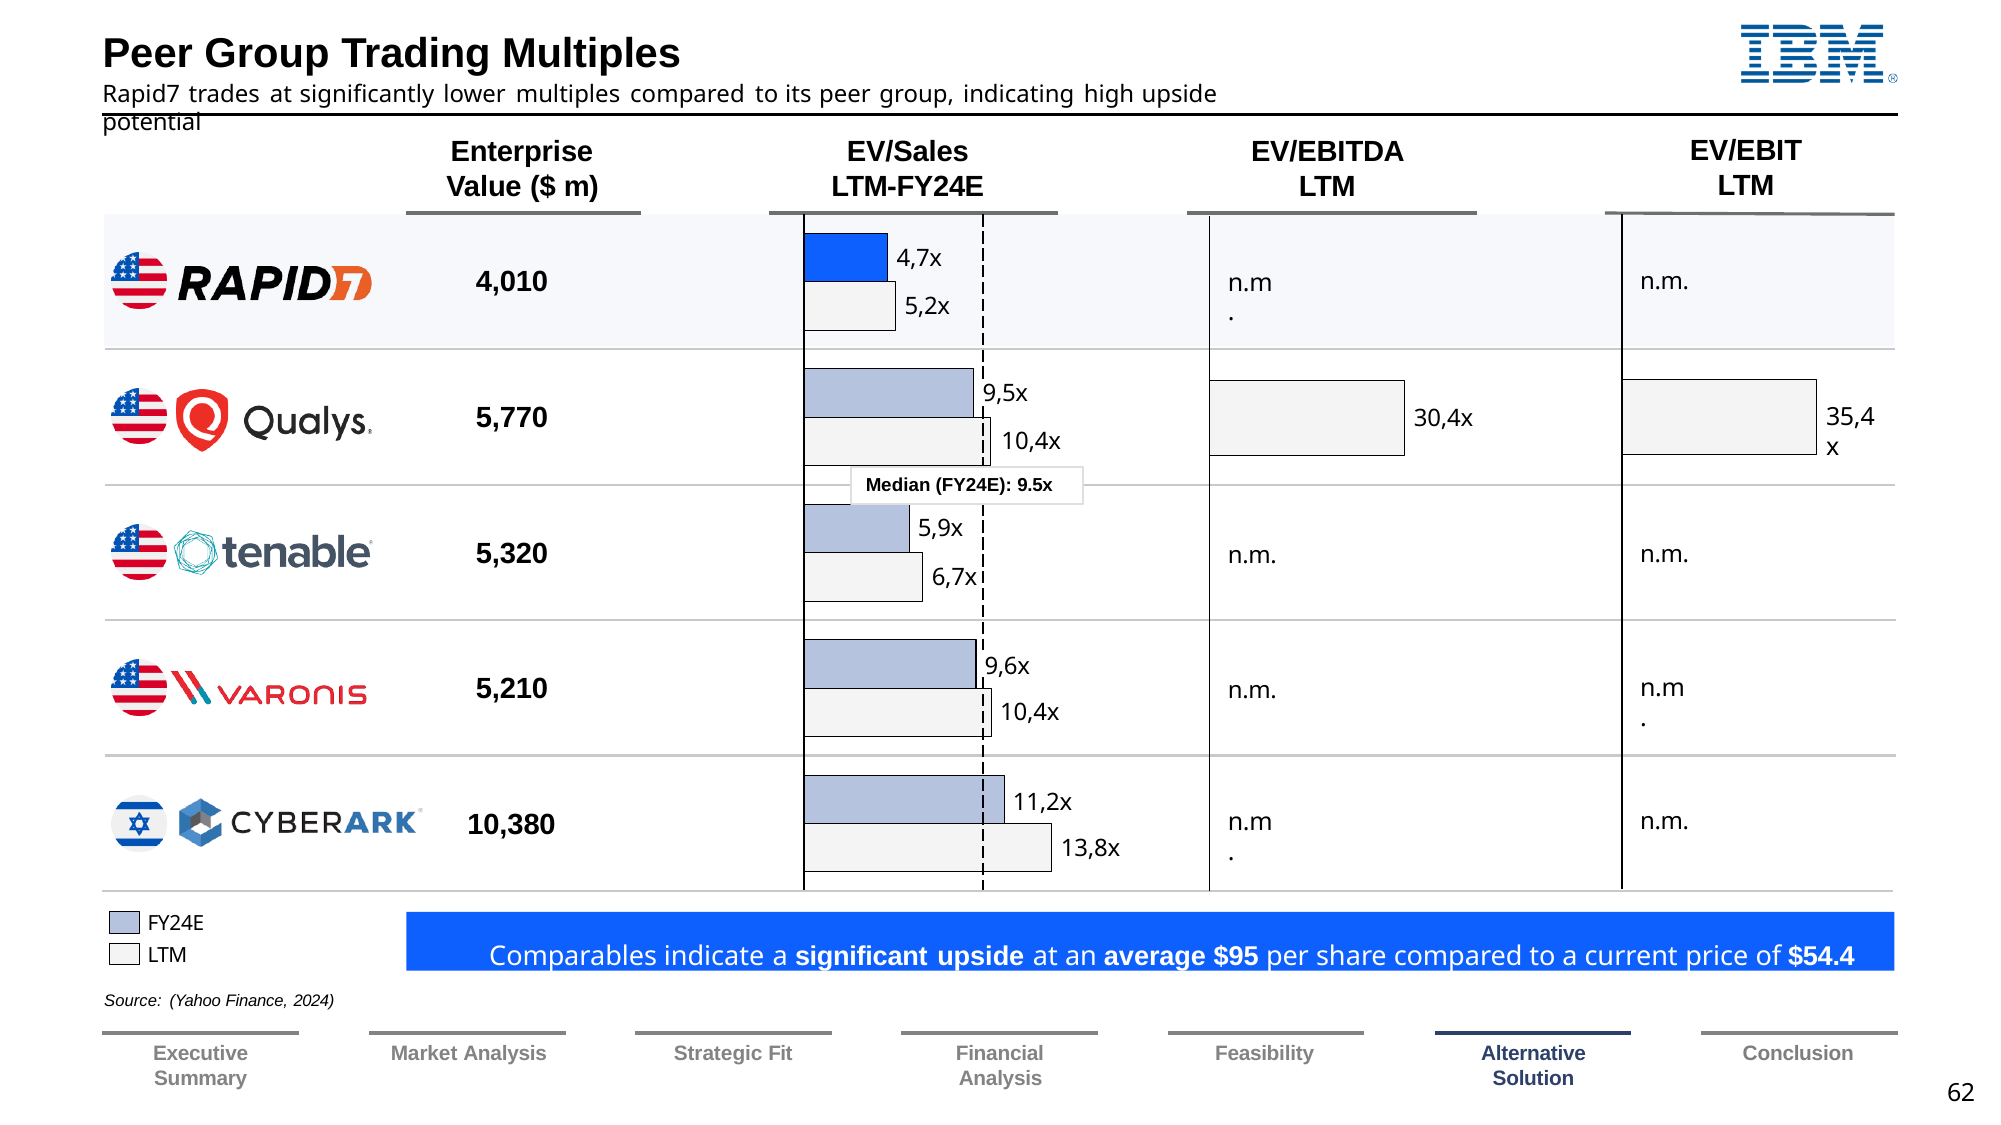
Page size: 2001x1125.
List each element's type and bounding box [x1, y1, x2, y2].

text_box [109, 910, 140, 935]
picture [1740, 24, 1898, 83]
table_header [102, 1033, 1898, 1068]
title [100, 23, 687, 75]
text_box [1945, 1075, 1977, 1107]
title [100, 136, 687, 213]
text_box [102, 987, 341, 1010]
table_cell [102, 1068, 1898, 1092]
text_box [1686, 129, 1806, 202]
text_box [109, 942, 140, 966]
text_box [100, 75, 1409, 203]
text_box [100, 211, 1897, 893]
text_box [406, 911, 1895, 971]
text_box [145, 900, 214, 967]
